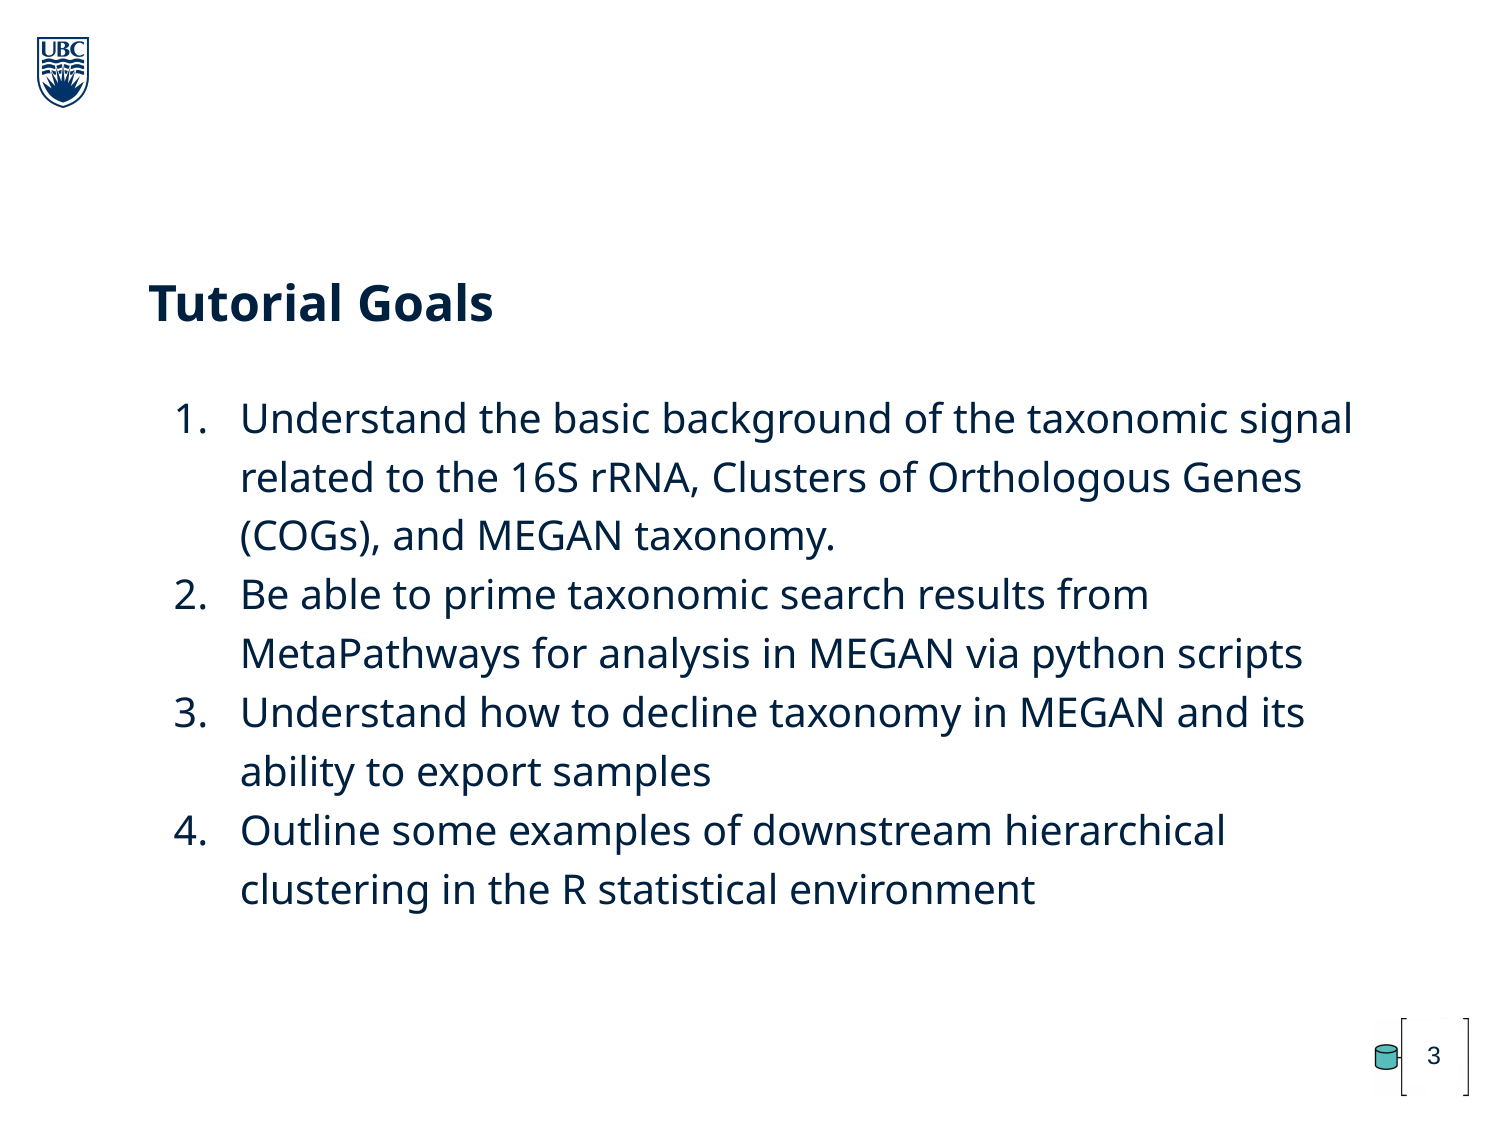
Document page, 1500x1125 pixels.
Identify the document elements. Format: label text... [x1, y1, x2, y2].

list Tutorial Goals [133, 263, 1375, 353]
picture [37, 37, 89, 108]
picture [1374, 1018, 1469, 1097]
slide_number 3 [1399, 1018, 1469, 1091]
list Understand the basic background of the taxonomic signal related to the 16S rRNA, Clusters of Orthologous Genes (COGs), and MEGAN taxonomy. Be able to prime taxonomic search results from MetaPathways for analysis in MEGAN via python scripts Understand how to decline taxonomy in MEGAN and its ability to export samples Outline some examples of downstream hierarchical clustering in the R statistical environment [159, 374, 1400, 928]
